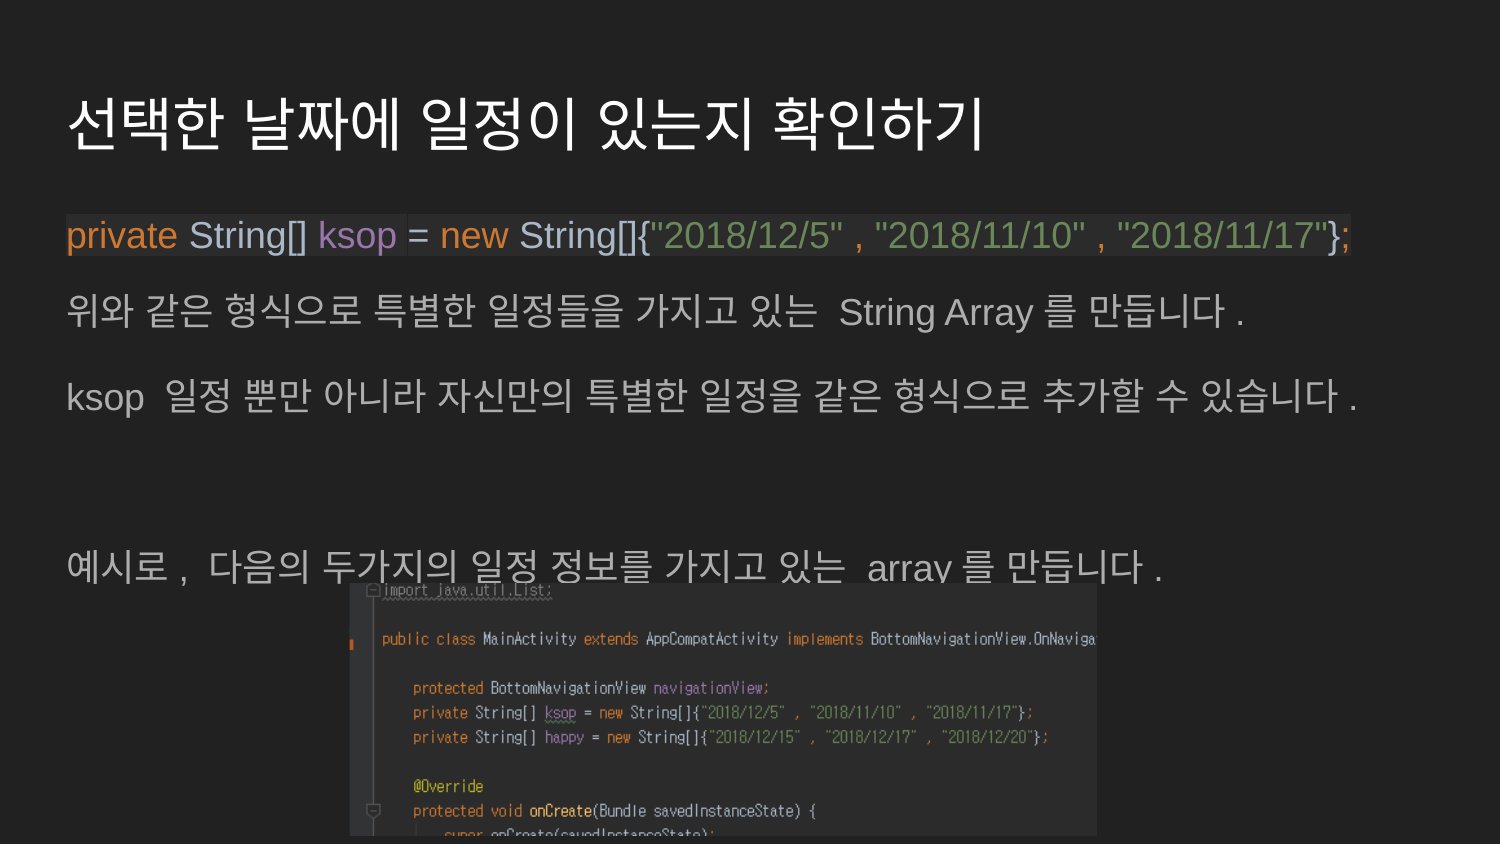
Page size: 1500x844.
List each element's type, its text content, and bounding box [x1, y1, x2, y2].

title 선택한 날짜에 일정이 있는지 확인하기 [51, 72, 1449, 167]
picture [349, 583, 1098, 836]
list private String[] ksop = new String[]{"2018/12/5" , "2018/11/10" , "2018/11/17"}; 위와 같은 형식으로 특별한 일정들을 가지고 있는 String Array를 만듭니다. ksop 일정 뿐만 아니라 자신만의 특별한 일정을 같은 형식으로 추가할 수 있습니다. 예시로, 다음의 두가지의 일정 정보를 가지고 있는 array를 만듭니다. [51, 189, 1449, 750]
